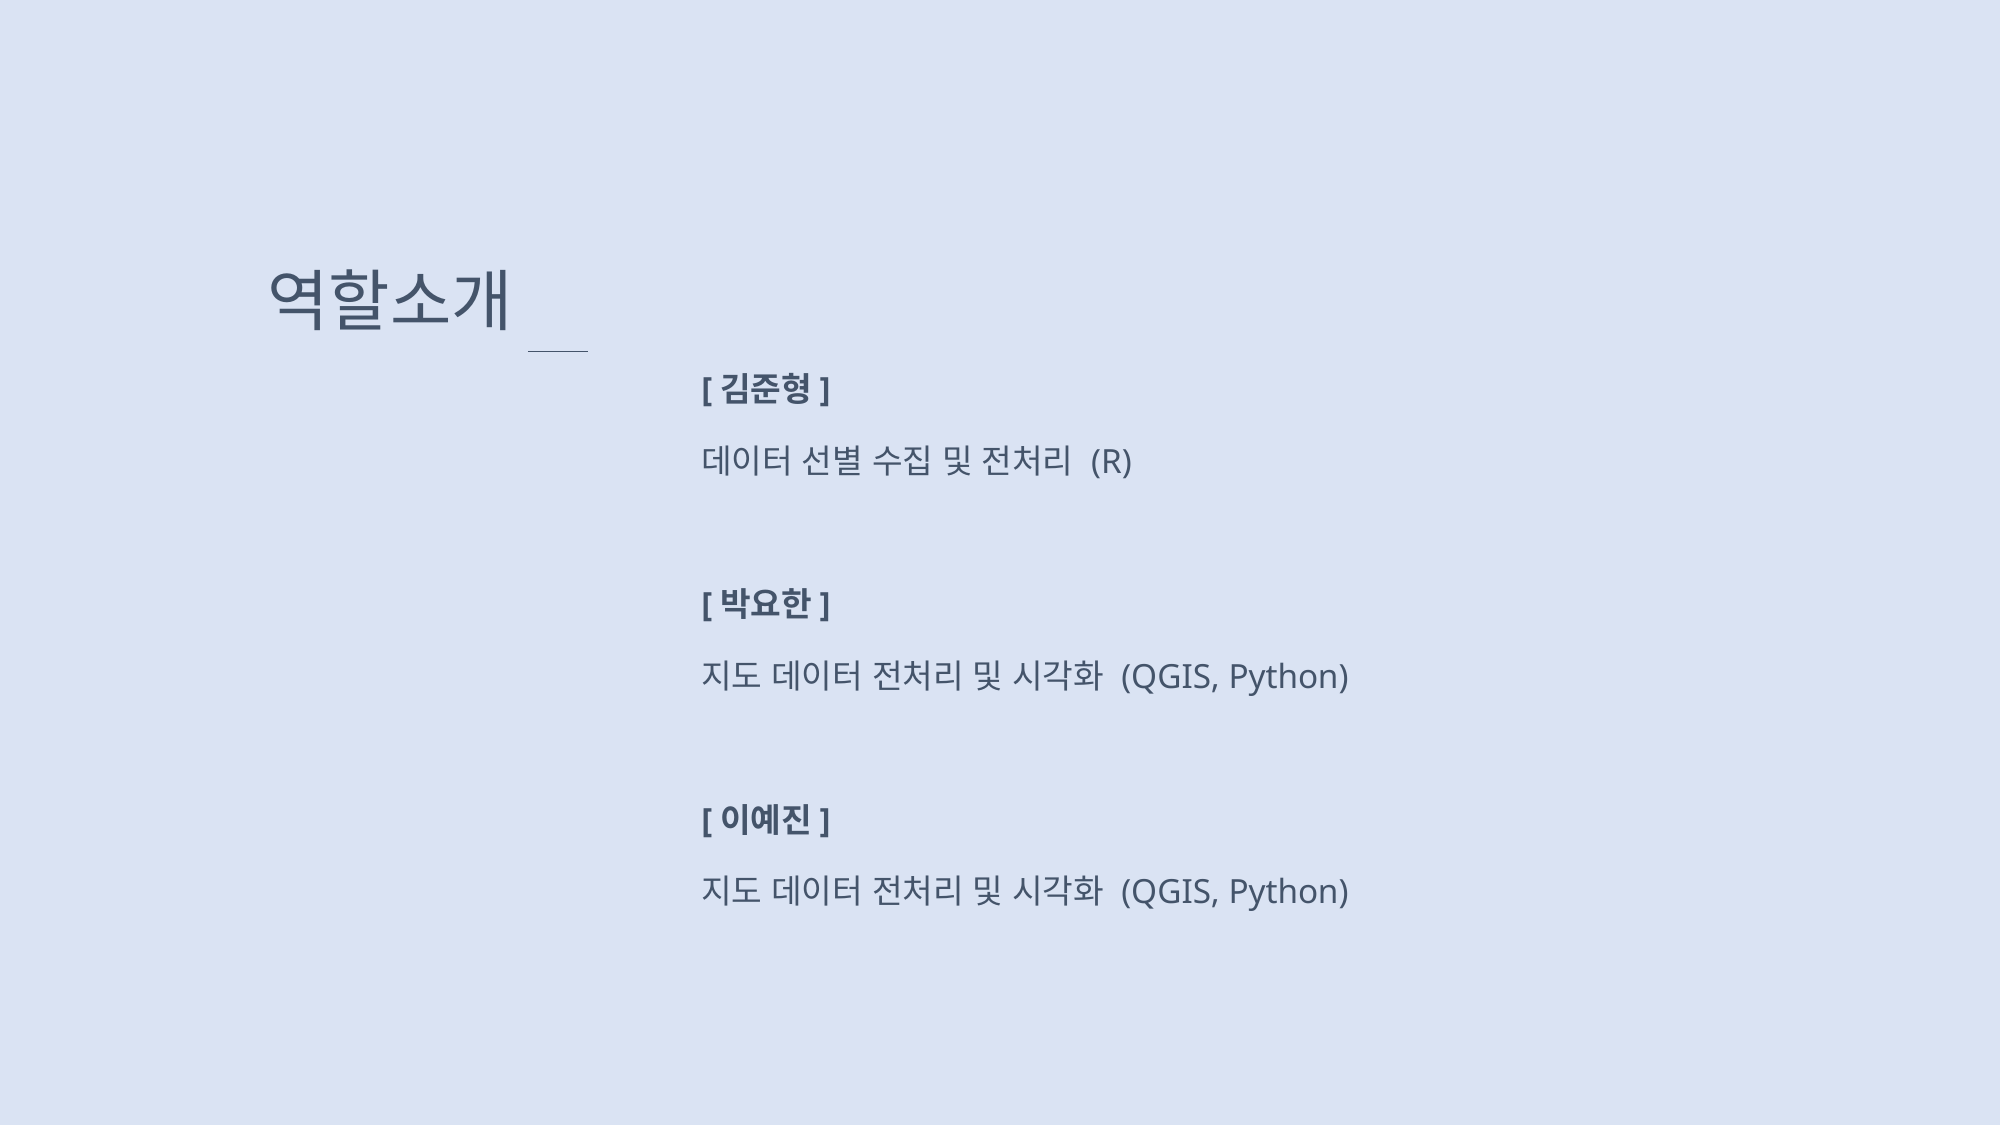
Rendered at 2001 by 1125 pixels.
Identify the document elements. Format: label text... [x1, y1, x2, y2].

text_box 역할소개 [252, 200, 611, 348]
text_box [김준형] 데이터 선별 수집 및 전처리 (R) [박요한] 지도 데이터 전처리 및 시각화 (QGIS, Python) [이예진] 지도 데이터 전처리 및 시각화 (QGIS, Python) [686, 322, 1813, 919]
text_box [0, 0, 2000, 1125]
